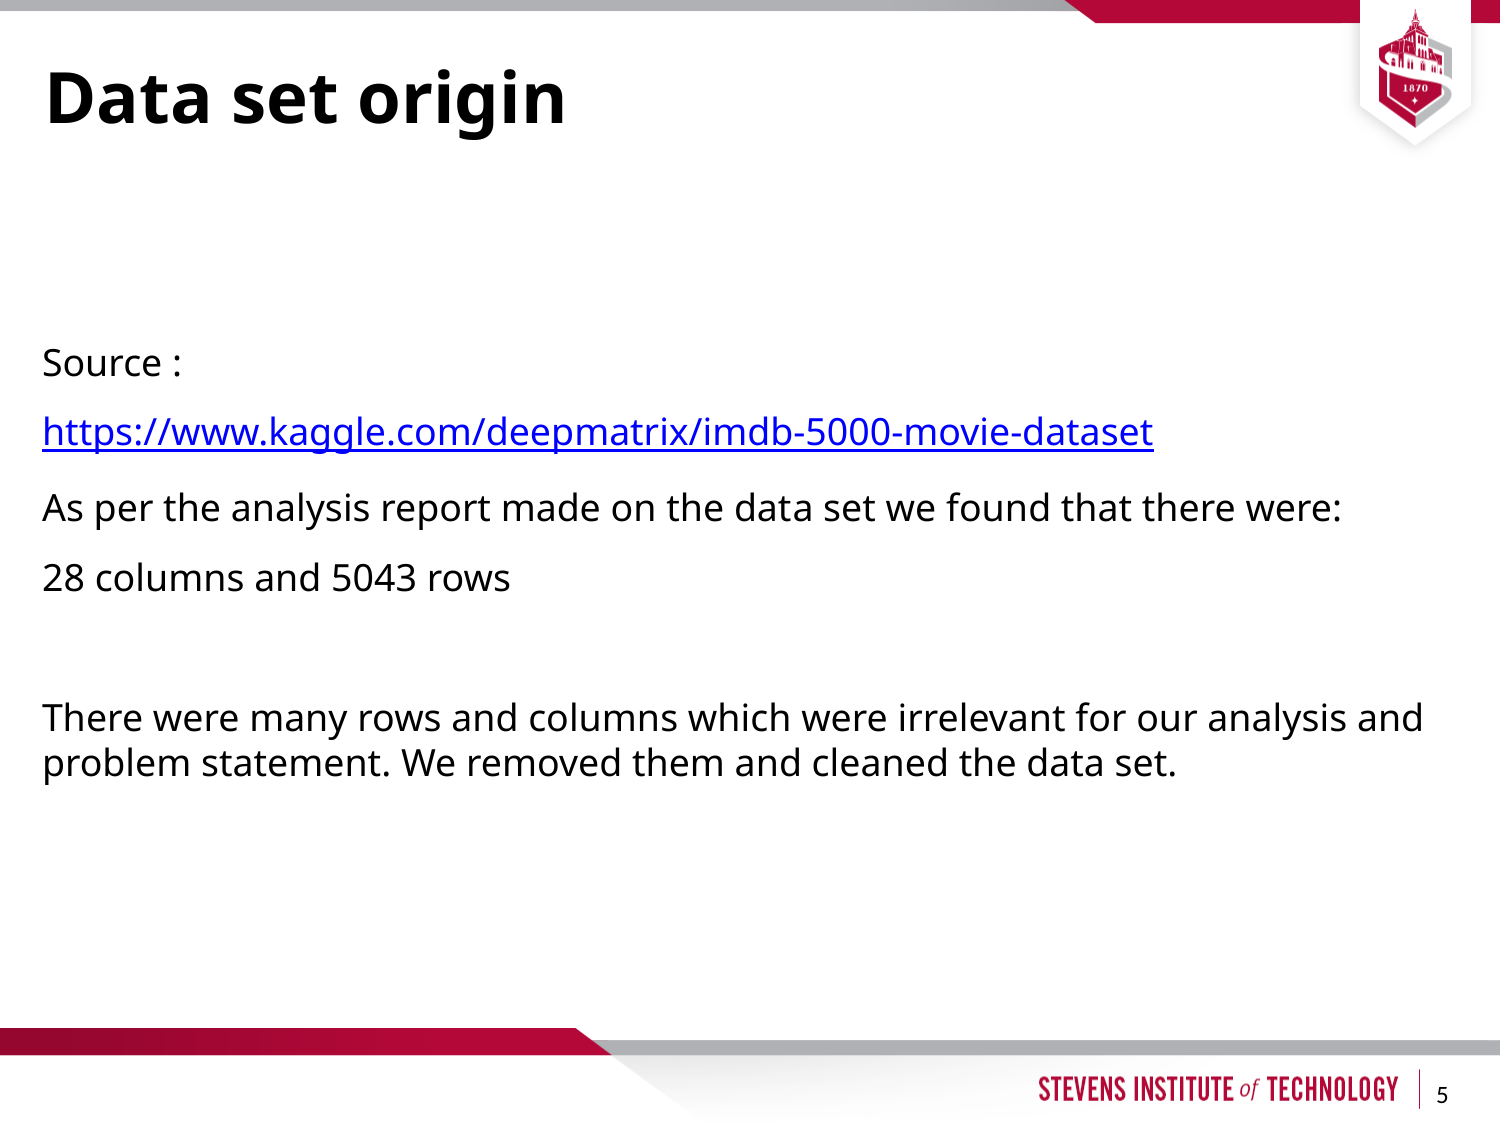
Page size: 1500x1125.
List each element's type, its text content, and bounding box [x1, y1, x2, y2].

picture [0, 0, 1500, 160]
picture [0, 1028, 1500, 1125]
list Source : https://www.kaggle.com/deepmatrix/imdb-5000-movie-dataset As per the analysis report made on the data set we found that there were: 28 columns and 5043 rows There were many rows and columns which were irrelevant for our analysis and problem statement. We removed them and cleaned the data set. [34, 330, 1460, 1072]
slide_number 5 [1428, 1070, 1460, 1116]
title Data set origin [36, 44, 1338, 234]
